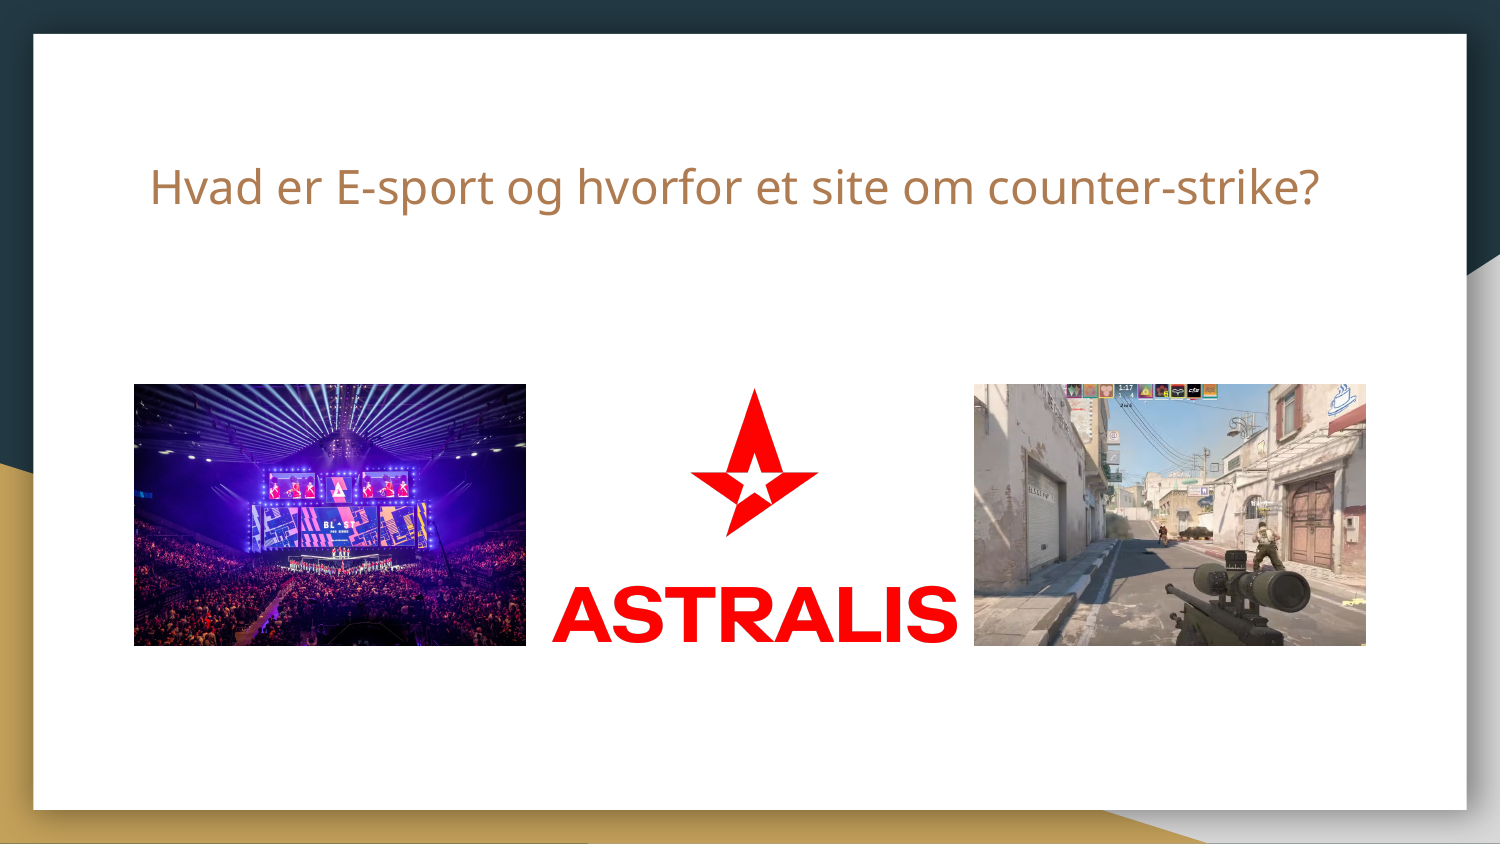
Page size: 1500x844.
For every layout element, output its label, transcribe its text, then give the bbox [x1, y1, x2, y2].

title Hvad er E-sport og hvorfor et site om counter-strike? [134, 138, 1366, 296]
picture [973, 384, 1366, 646]
picture [134, 384, 527, 647]
picture [552, 387, 958, 643]
